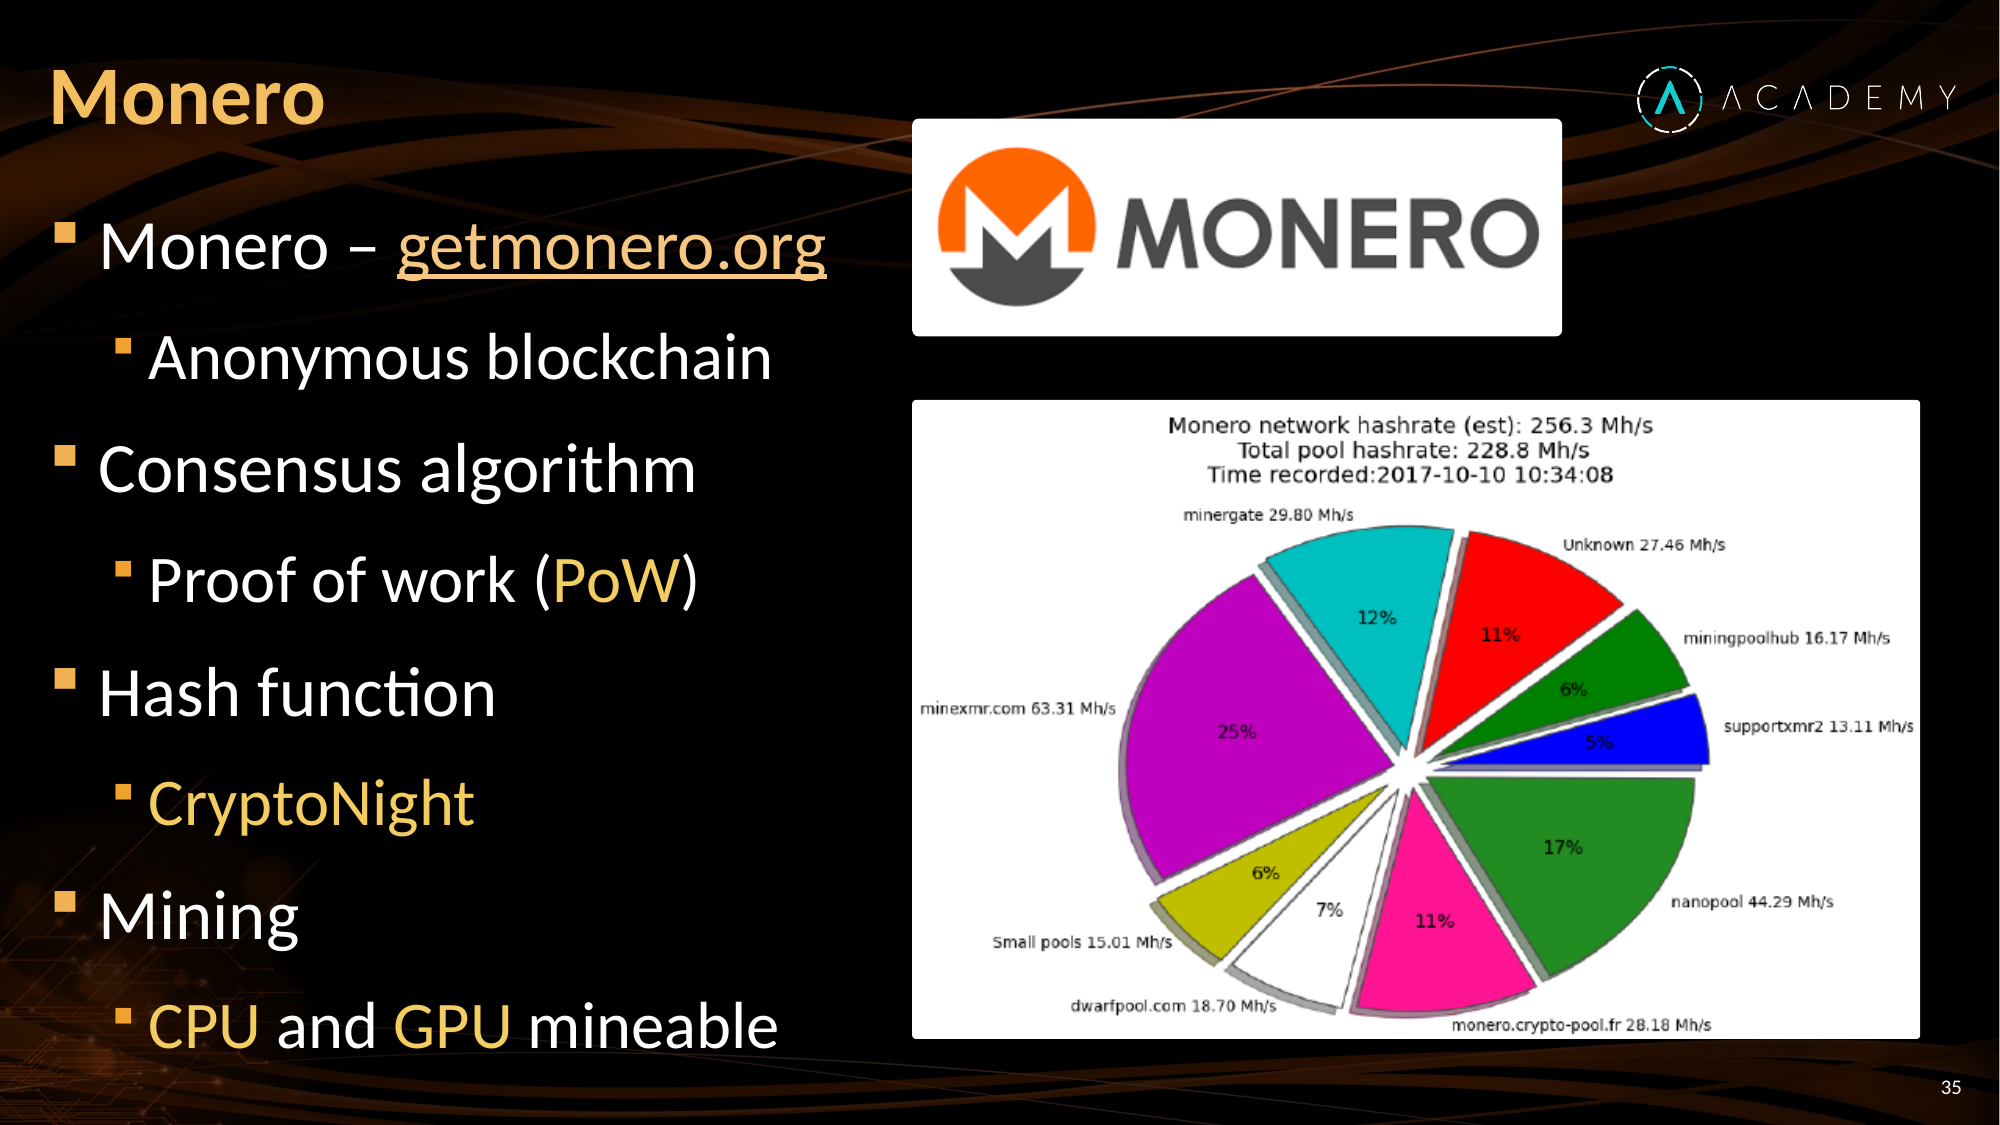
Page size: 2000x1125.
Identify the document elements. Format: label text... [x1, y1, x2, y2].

list Monero – getmonero.org Anonymous blockchain Consensus algorithm Proof of work (PoW) Hash function CryptoNight Mining CPU and GPU mineable [31, 188, 1968, 1103]
title Monero [30, 6, 1602, 189]
picture [0, 0, 2000, 1125]
